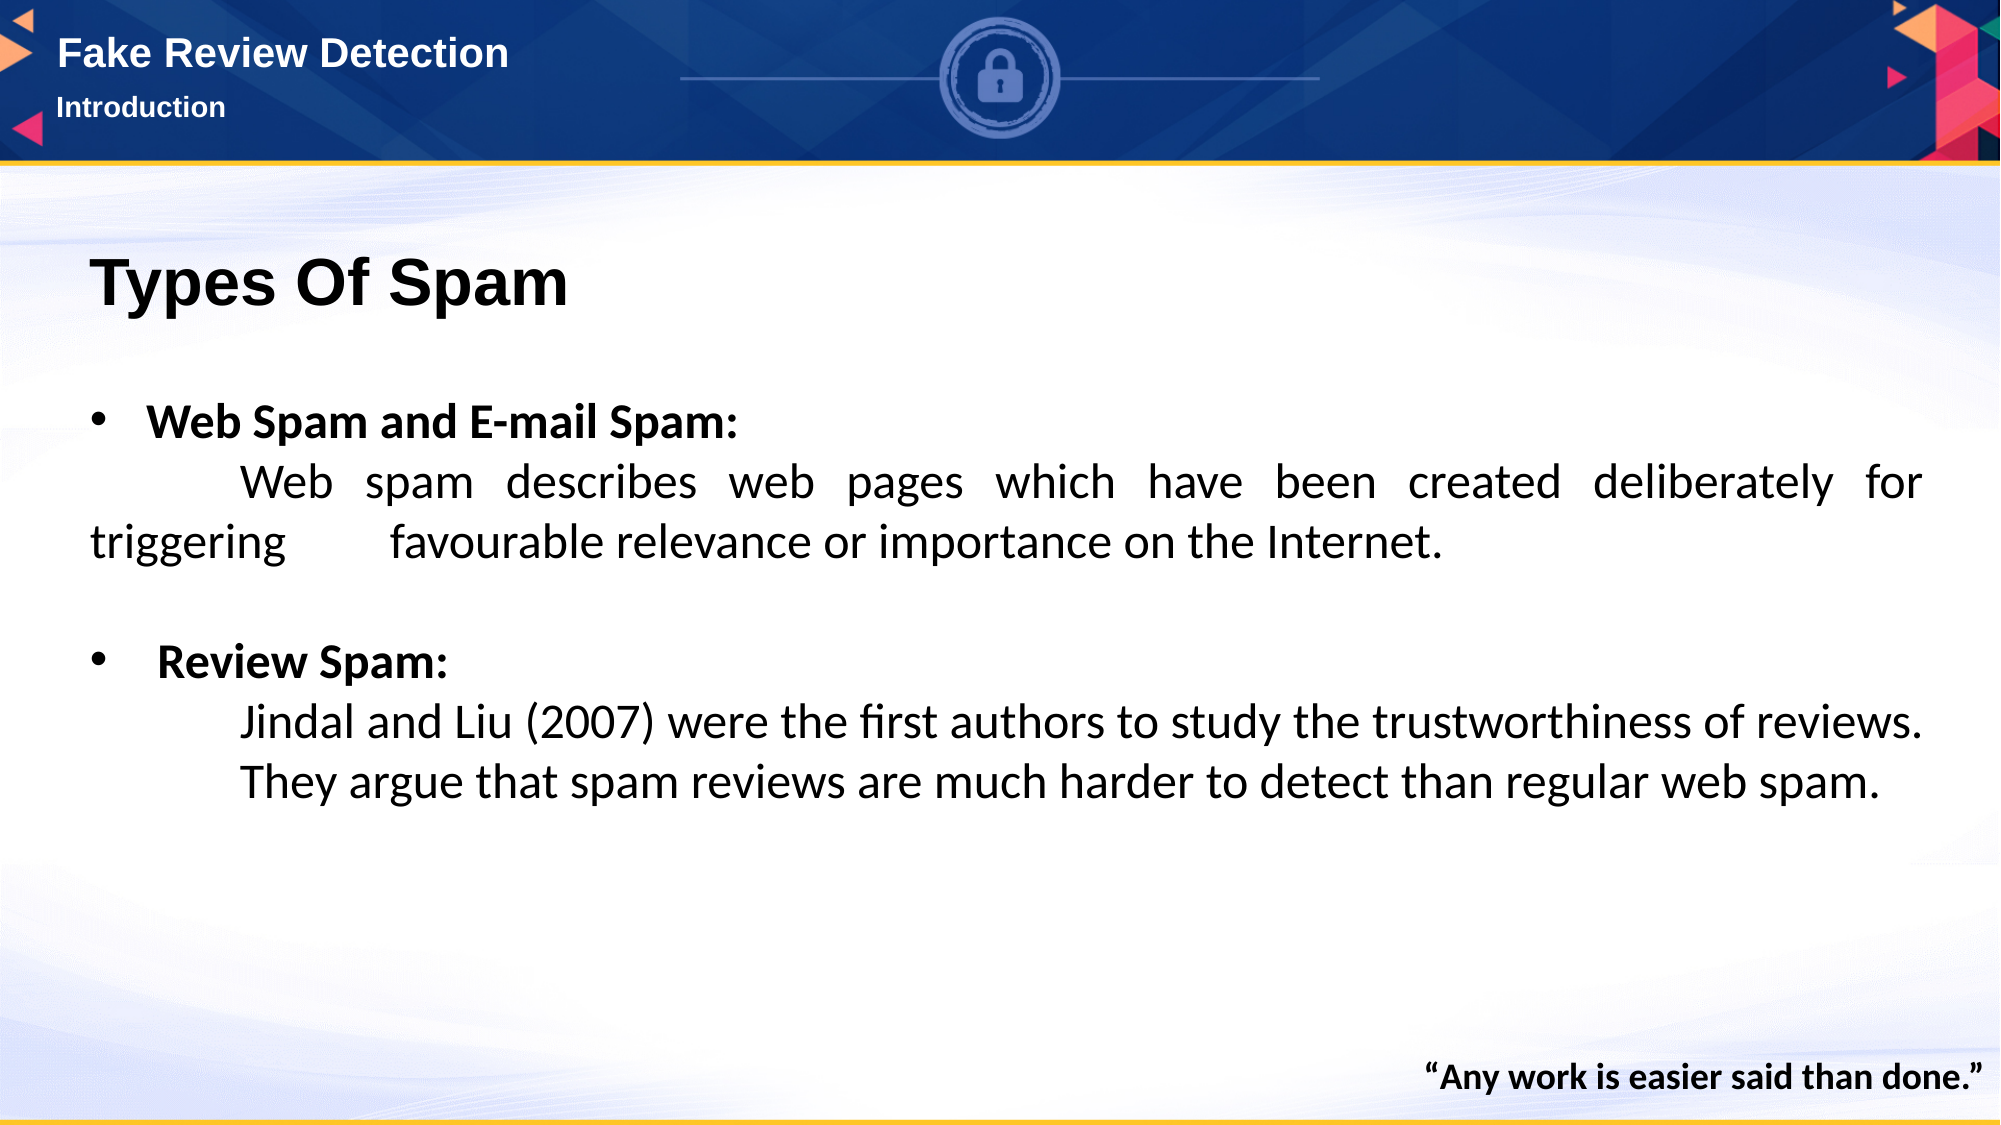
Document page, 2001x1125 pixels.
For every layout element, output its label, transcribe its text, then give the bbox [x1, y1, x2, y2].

text_box Fake Review Detection [42, 18, 525, 84]
picture [0, 0, 2000, 1125]
text_box Introduction [41, 81, 242, 131]
text_box Types Of Spam Web Spam and E-mail Spam: Web spam describes web pages which have been created deliberately for triggering favourable relevance or importance on the Internet. Review Spam: Jindal and Liu (2007) were the first authors to study the trustworthiness of reviews. They argue that spam reviews are much harder to detect than regular web spam. [0, 231, 1940, 816]
text_box “Any work is easier said than done.” [1140, 1044, 2000, 1105]
